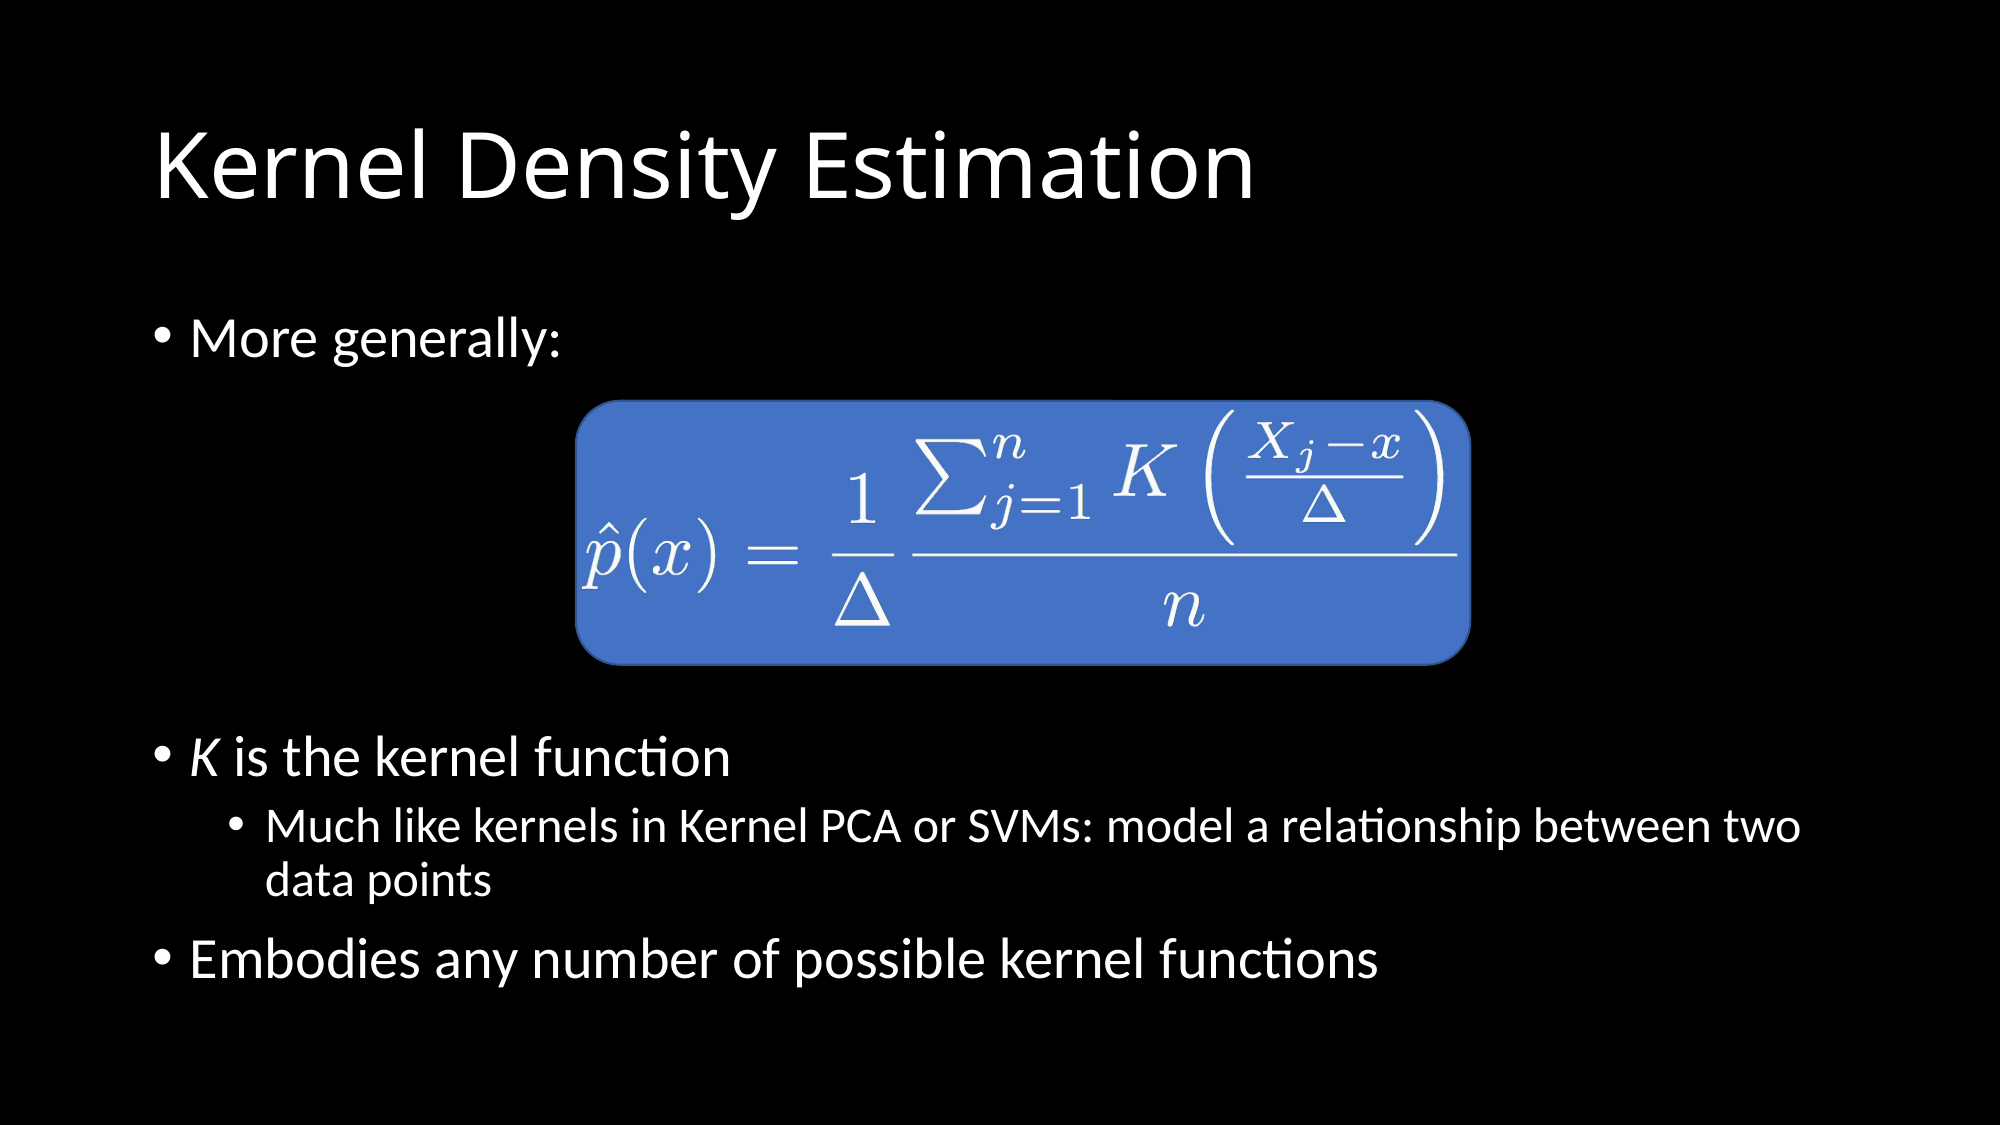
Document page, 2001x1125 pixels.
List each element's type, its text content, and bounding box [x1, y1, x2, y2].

title Kernel Density Estimation [137, 59, 1863, 278]
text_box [575, 400, 1471, 665]
list More generally: K is the kernel function Much like kernels in Kernel PCA or SVMs: model a relationship between two data points Embodies any number of possible kernel functions [137, 299, 1863, 1014]
